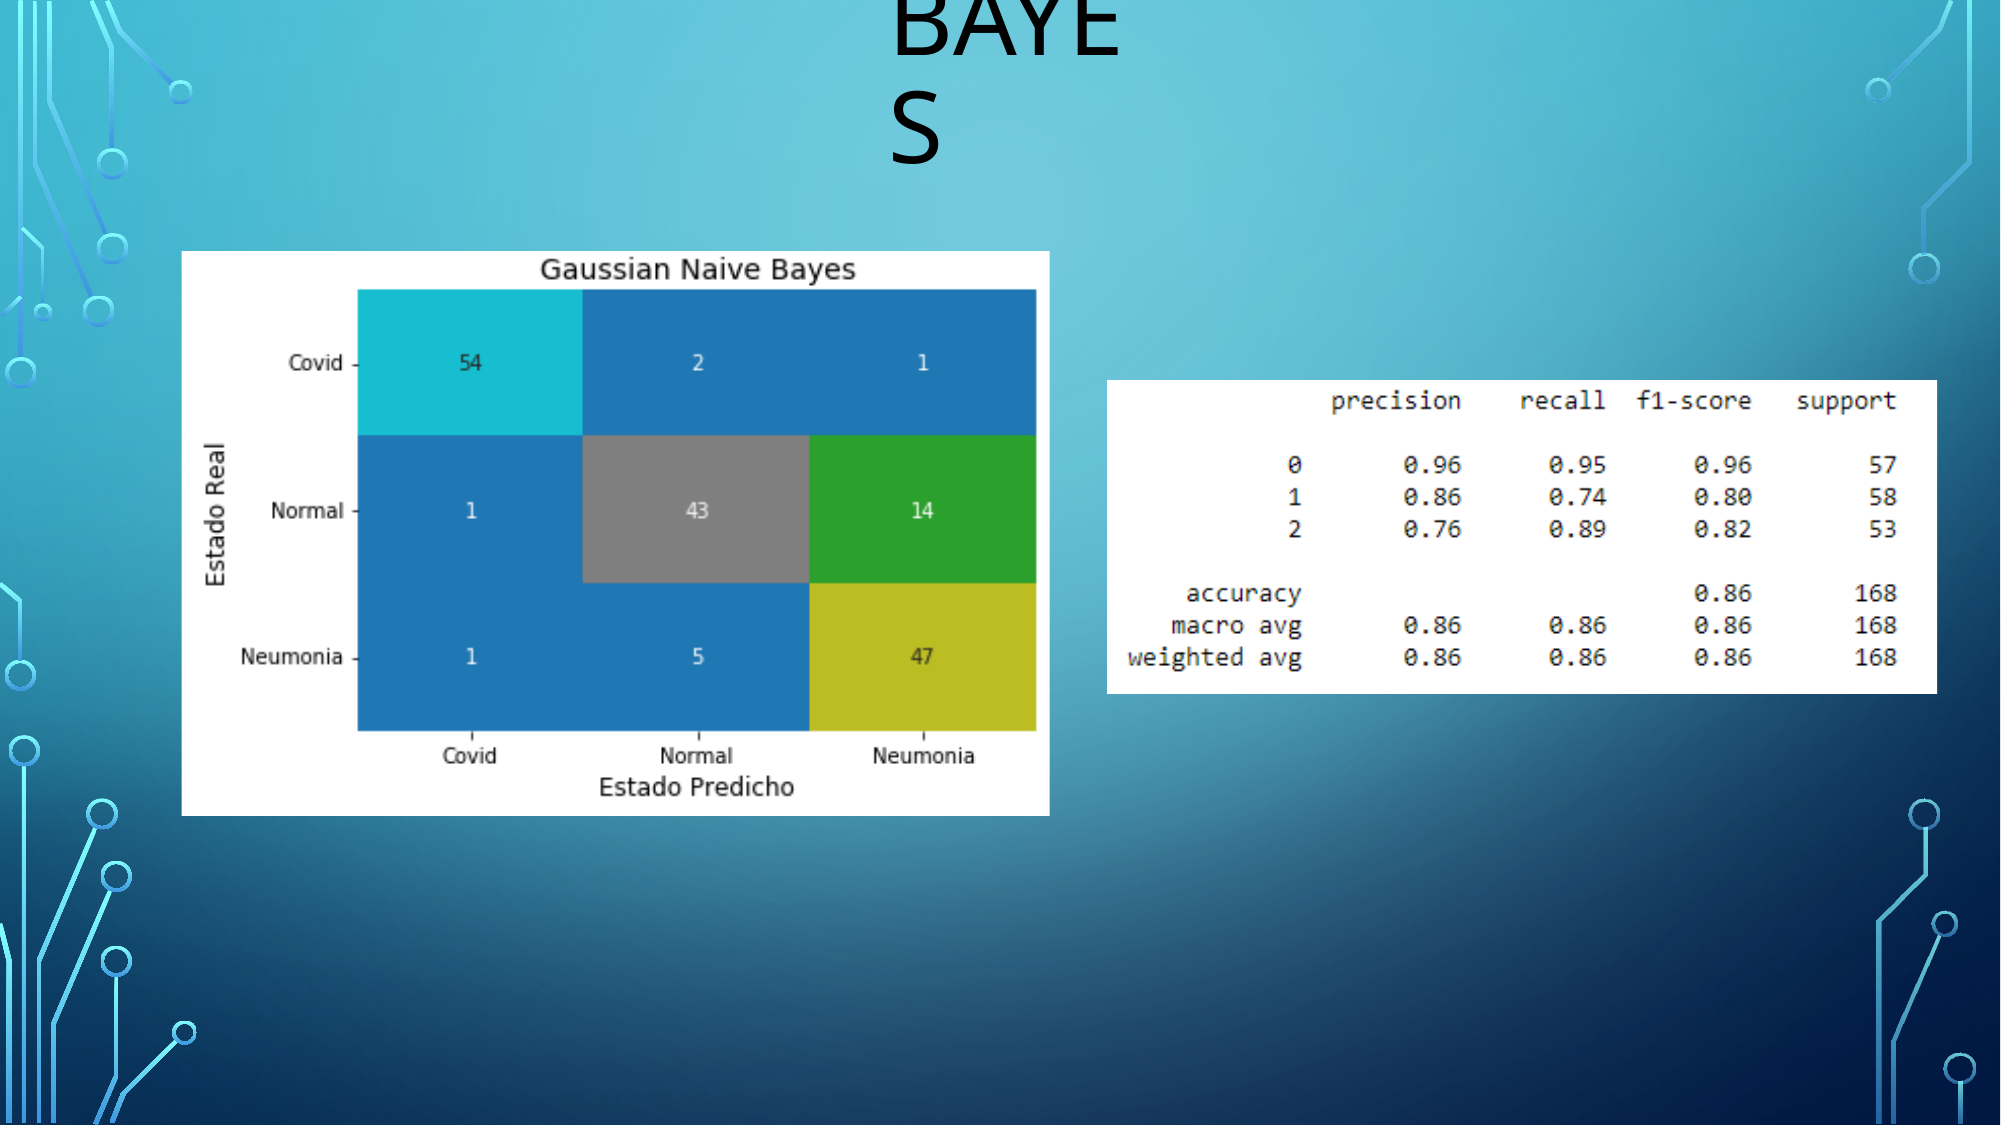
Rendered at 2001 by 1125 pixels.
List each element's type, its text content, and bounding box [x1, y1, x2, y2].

picture [1106, 379, 1938, 694]
text_box BAYES [873, 0, 1169, 199]
picture [181, 251, 1050, 816]
